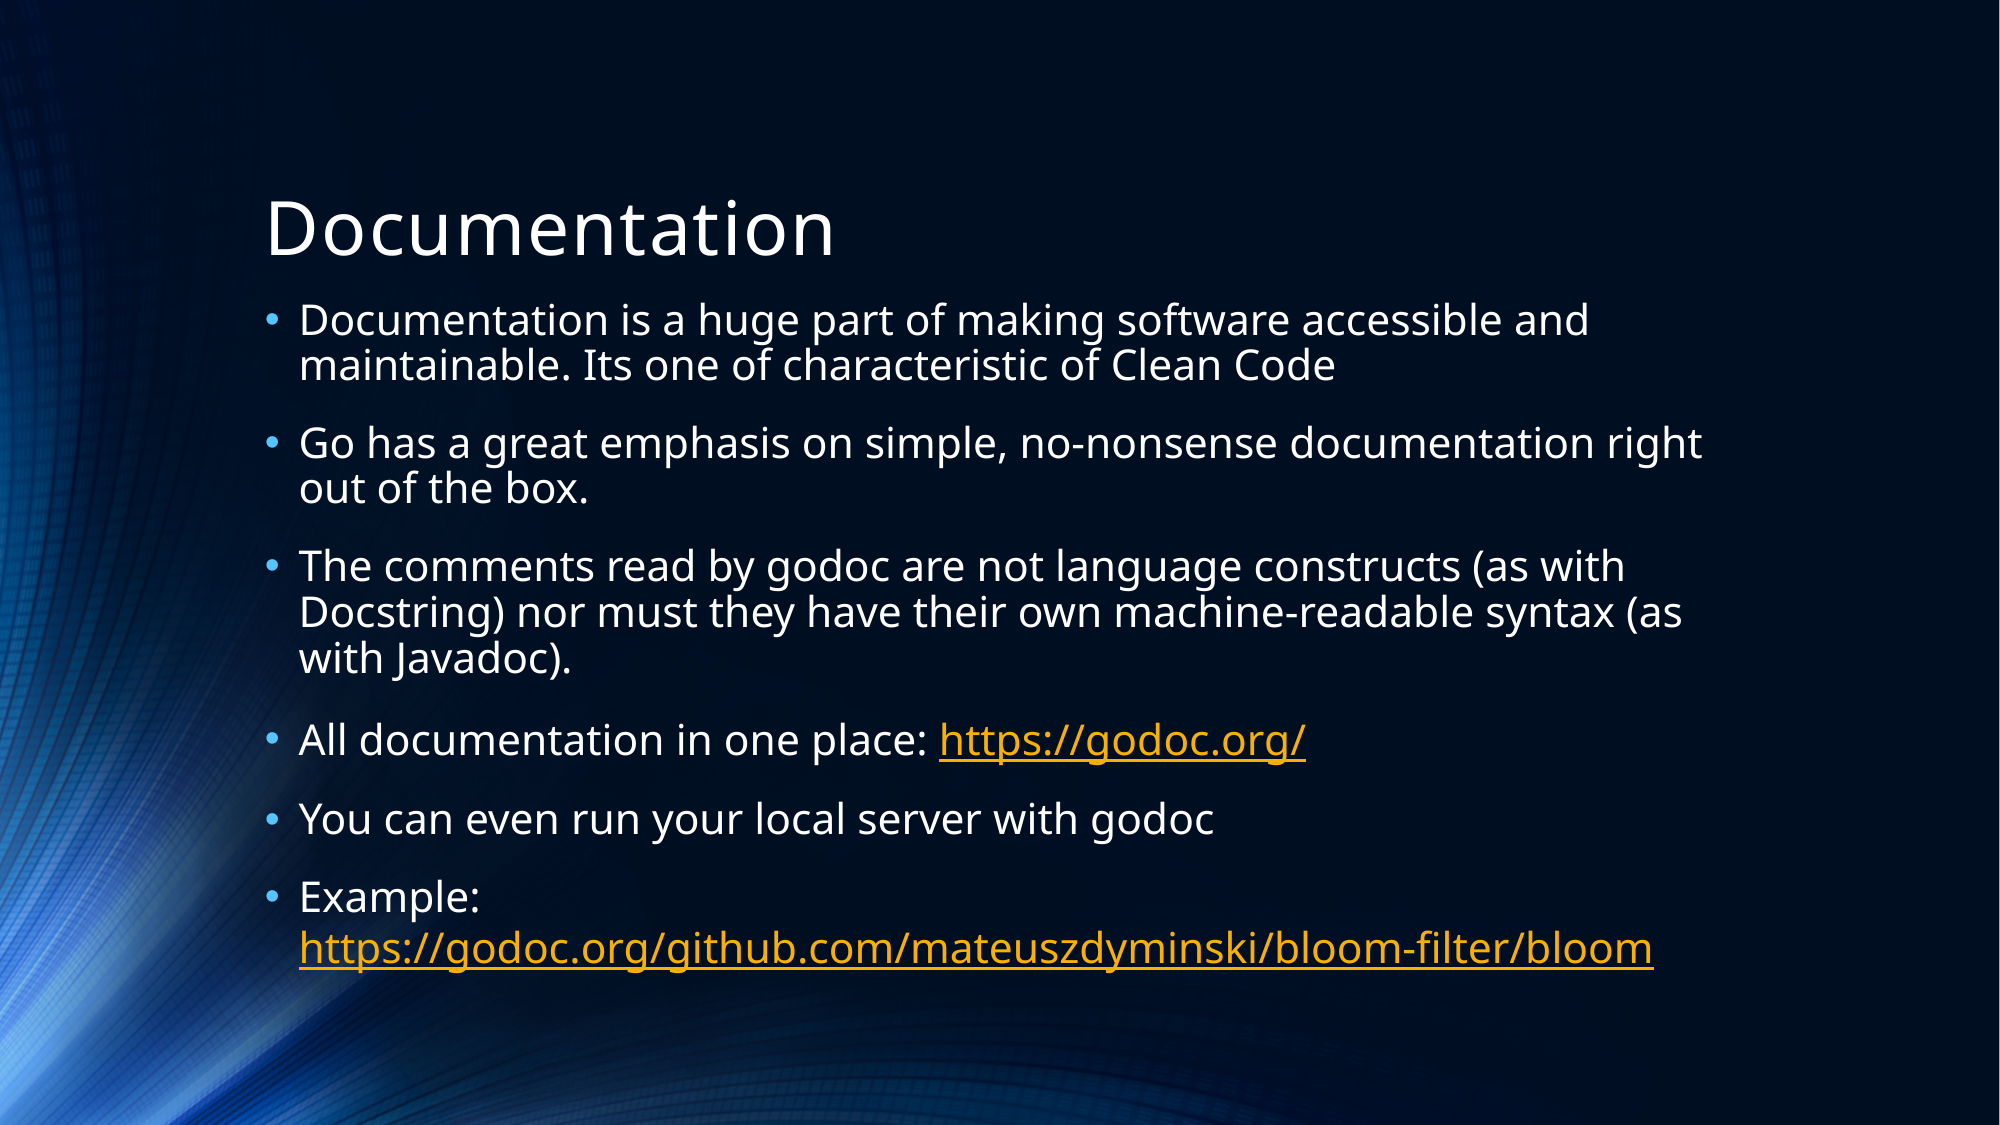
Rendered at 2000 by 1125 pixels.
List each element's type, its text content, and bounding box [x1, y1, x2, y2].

list Documentation is a huge part of making software accessible and maintainable. Its one of characteristic of Clean Code Go has a great emphasis on simple, no-nonsense documentation right out of the box. The comments read by godoc are not language constructs (as with Docstring) nor must they have their own machine-readable syntax (as with Javadoc). All documentation in one place: https://godoc.org/ You can even run your local server with godoc Example: https://godoc.org/github.com/mateuszdyminski/bloom-filter/bloom [249, 290, 1749, 988]
picture [0, 0, 2000, 1125]
title Documentation [249, 62, 1750, 279]
